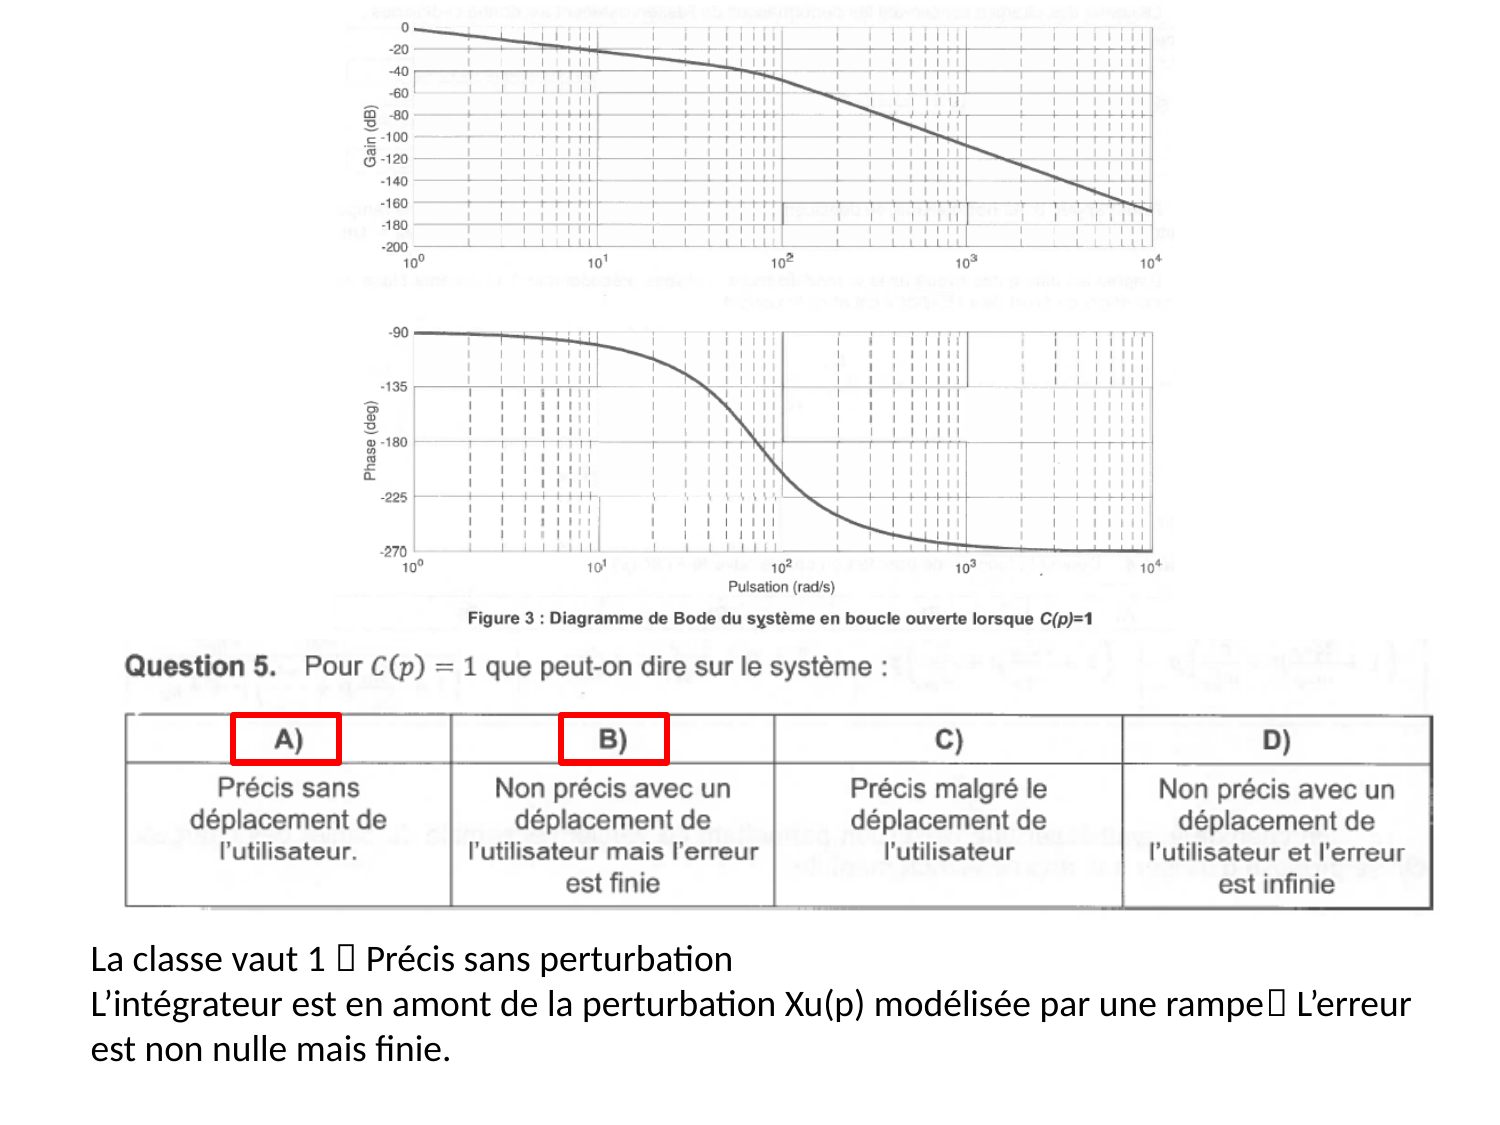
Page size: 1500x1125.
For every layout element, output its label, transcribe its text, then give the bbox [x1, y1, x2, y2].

picture [105, 639, 1441, 918]
text_box La classe vaut 1  Précis sans perturbation L’intégrateur est en amont de la perturbation Xu(p) modélisée par une rampe L’erreur est non nulle mais finie. [75, 926, 1470, 1077]
picture [333, 3, 1175, 635]
